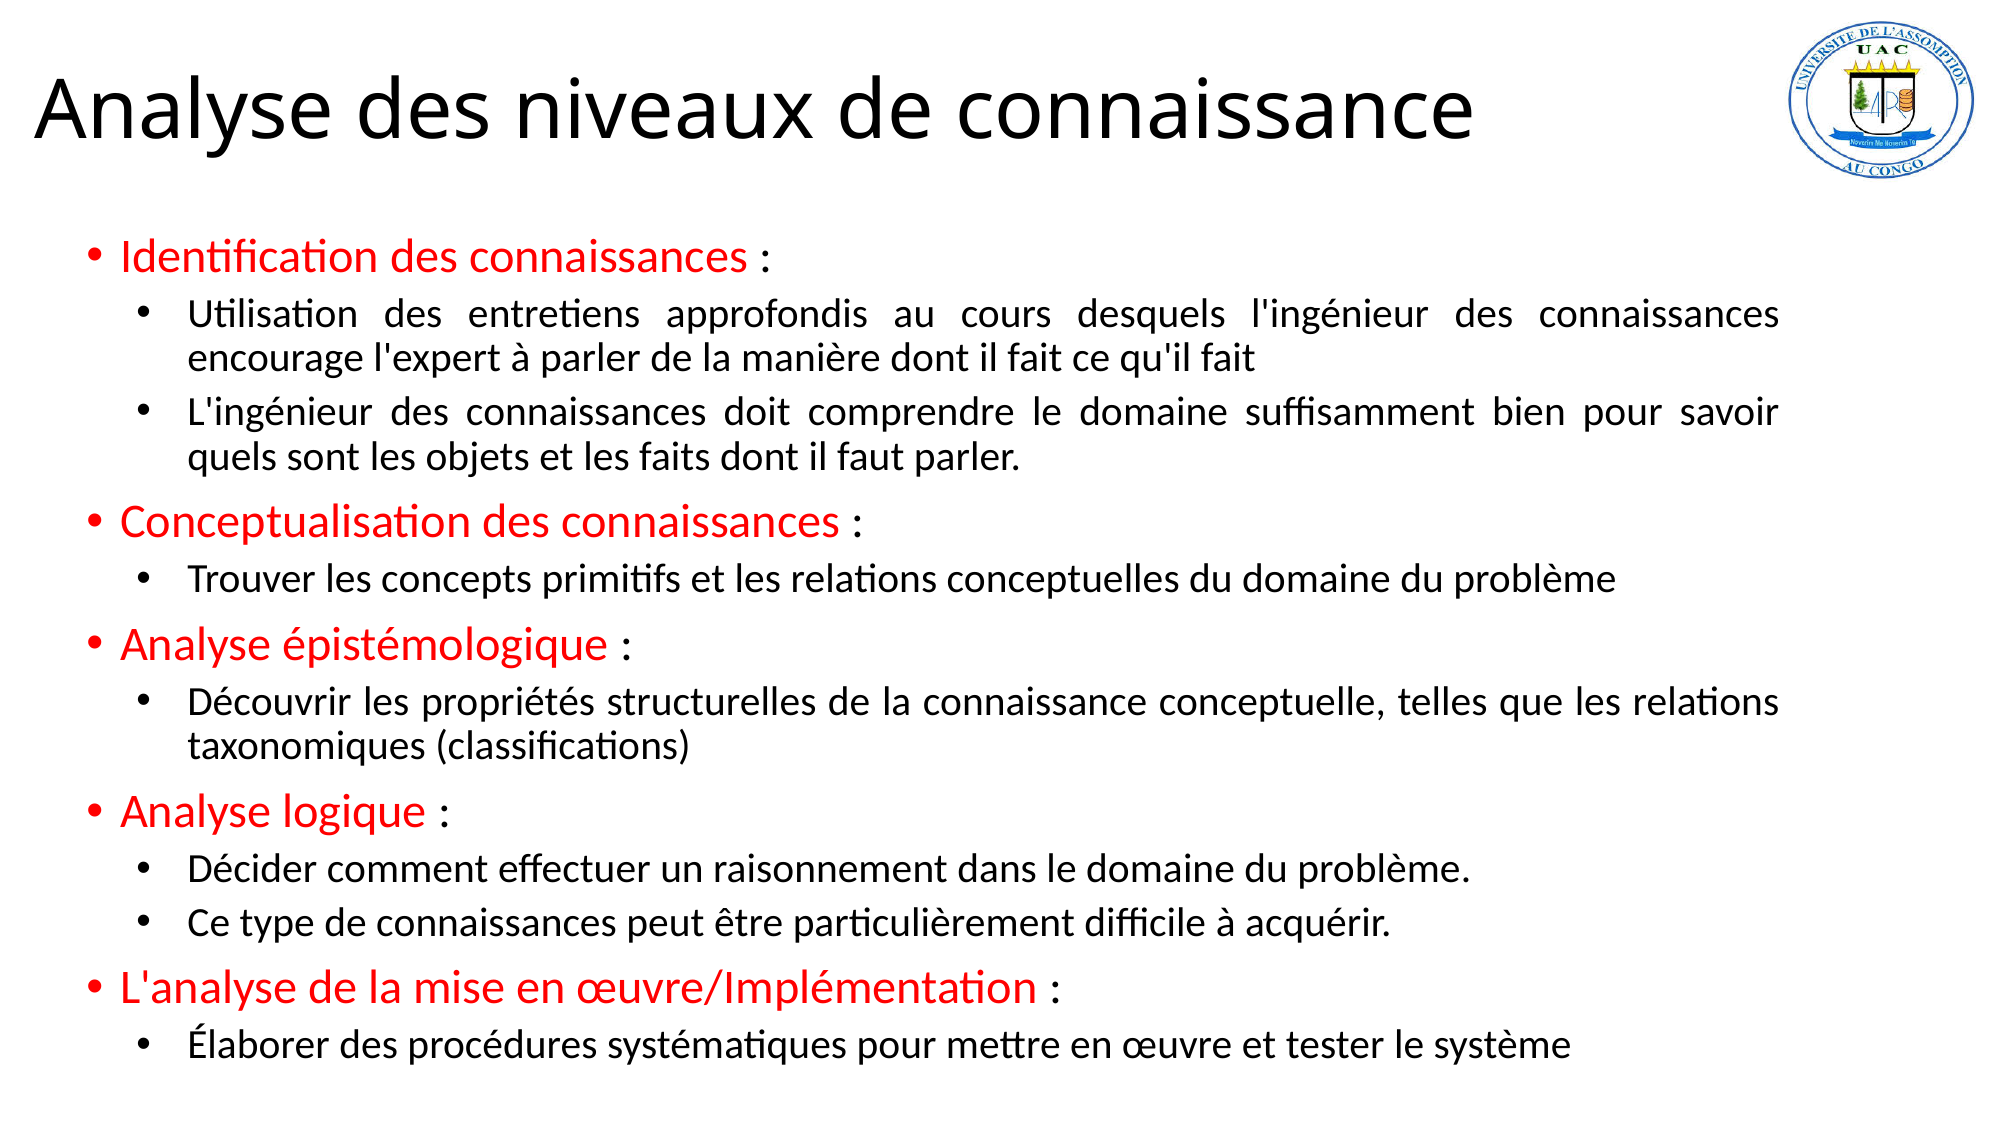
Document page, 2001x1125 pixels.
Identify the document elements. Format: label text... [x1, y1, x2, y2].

list Identification des connaissances : Utilisation des entretiens approfondis au cours desquels l'ingénieur des connaissances encourage l'expert à parler de la manière dont il fait ce qu'il fait L'ingénieur des connaissances doit comprendre le domaine suffisamment bien pour savoir quels sont les objets et les faits dont il faut parler. Conceptualisation des connaissances : Trouver les concepts primitifs et les relations conceptuelles du domaine du problème Analyse épistémologique : Découvrir les propriétés structurelles de la connaissance conceptuelle, telles que les relations taxonomiques (classifications) Analyse logique : Décider comment effectuer un raisonnement dans le domaine du problème. Ce type de connaissances peut être particulièrement difficile à acquérir. L'analyse de la mise en œuvre/Implémentation : Élaborer des procédures systématiques pour mettre en œuvre et tester le système [71, 222, 1797, 1081]
title Analyse des niveaux de connaissance [19, 59, 1745, 165]
picture [1784, 15, 1982, 184]
